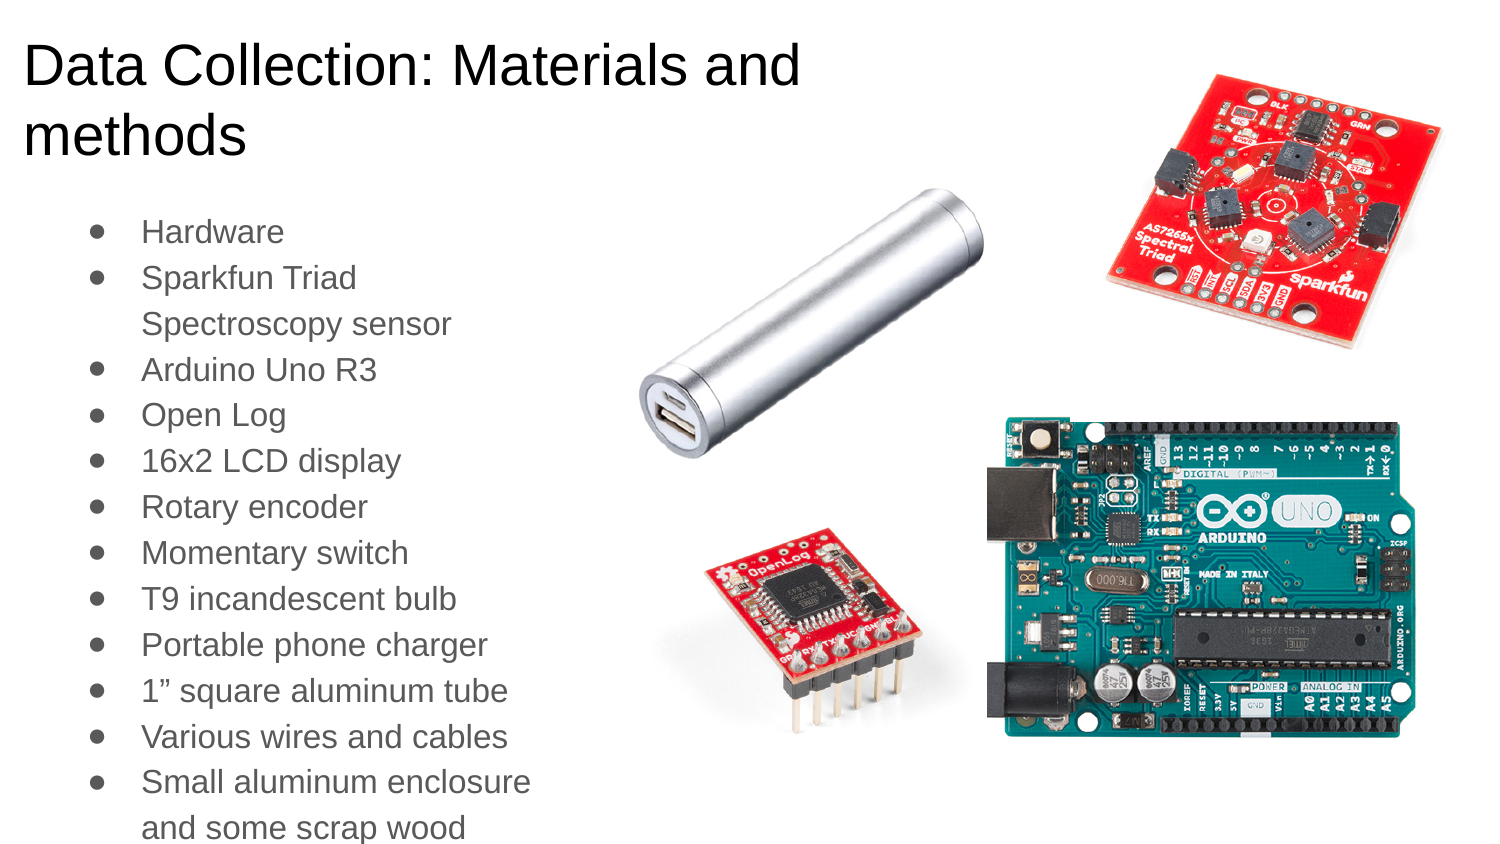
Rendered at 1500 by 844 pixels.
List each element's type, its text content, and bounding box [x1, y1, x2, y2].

picture [529, 11, 1481, 844]
list Hardware Sparkfun Triad Spectroscopy sensor Arduino Uno R3 Open Log 16x2 LCD display Rotary encoder Momentary switch T9 incandescent bulb Portable phone charger 1” square aluminum tube Various wires and cables Small aluminum enclosure and some scrap wood [51, 189, 551, 750]
title Data Collection: Materials and methods [8, 11, 962, 199]
